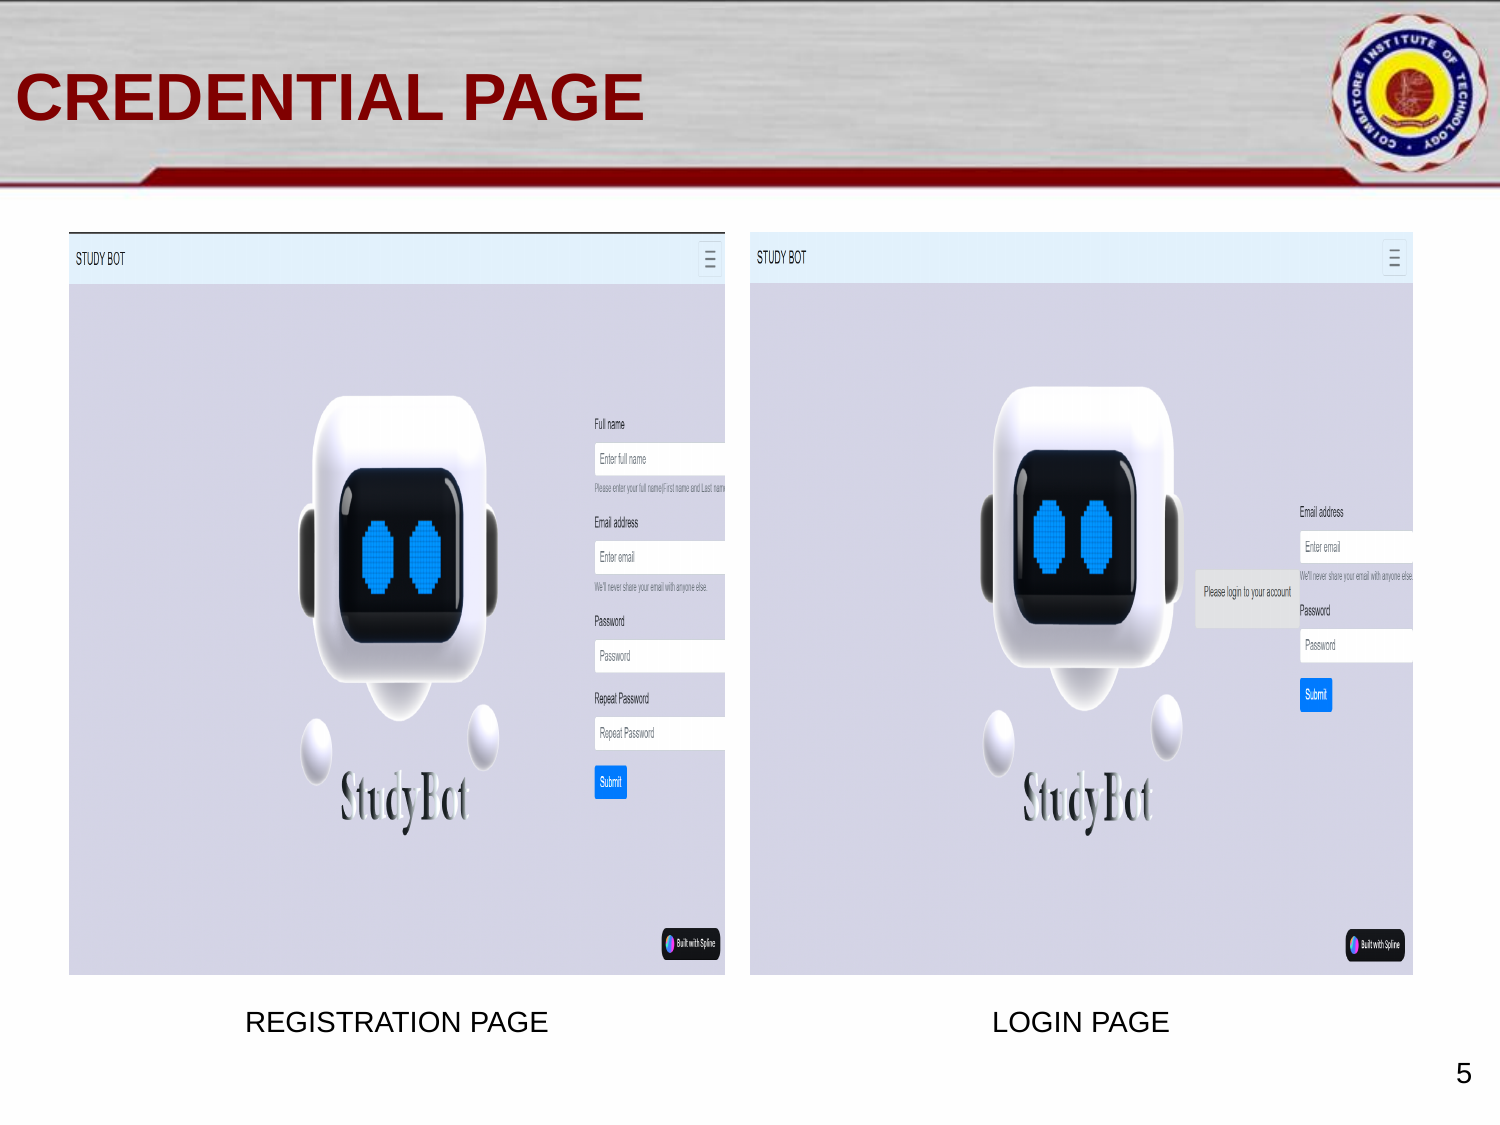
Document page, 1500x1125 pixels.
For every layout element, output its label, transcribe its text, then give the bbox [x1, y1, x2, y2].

title CREDENTIAL PAGE [0, 0, 1313, 188]
picture [0, 0, 1500, 1125]
text_box LOGIN PAGE [749, 995, 1413, 1046]
text_box REGISTRATION PAGE [69, 995, 725, 1046]
slide_number 5 [1137, 1046, 1488, 1125]
